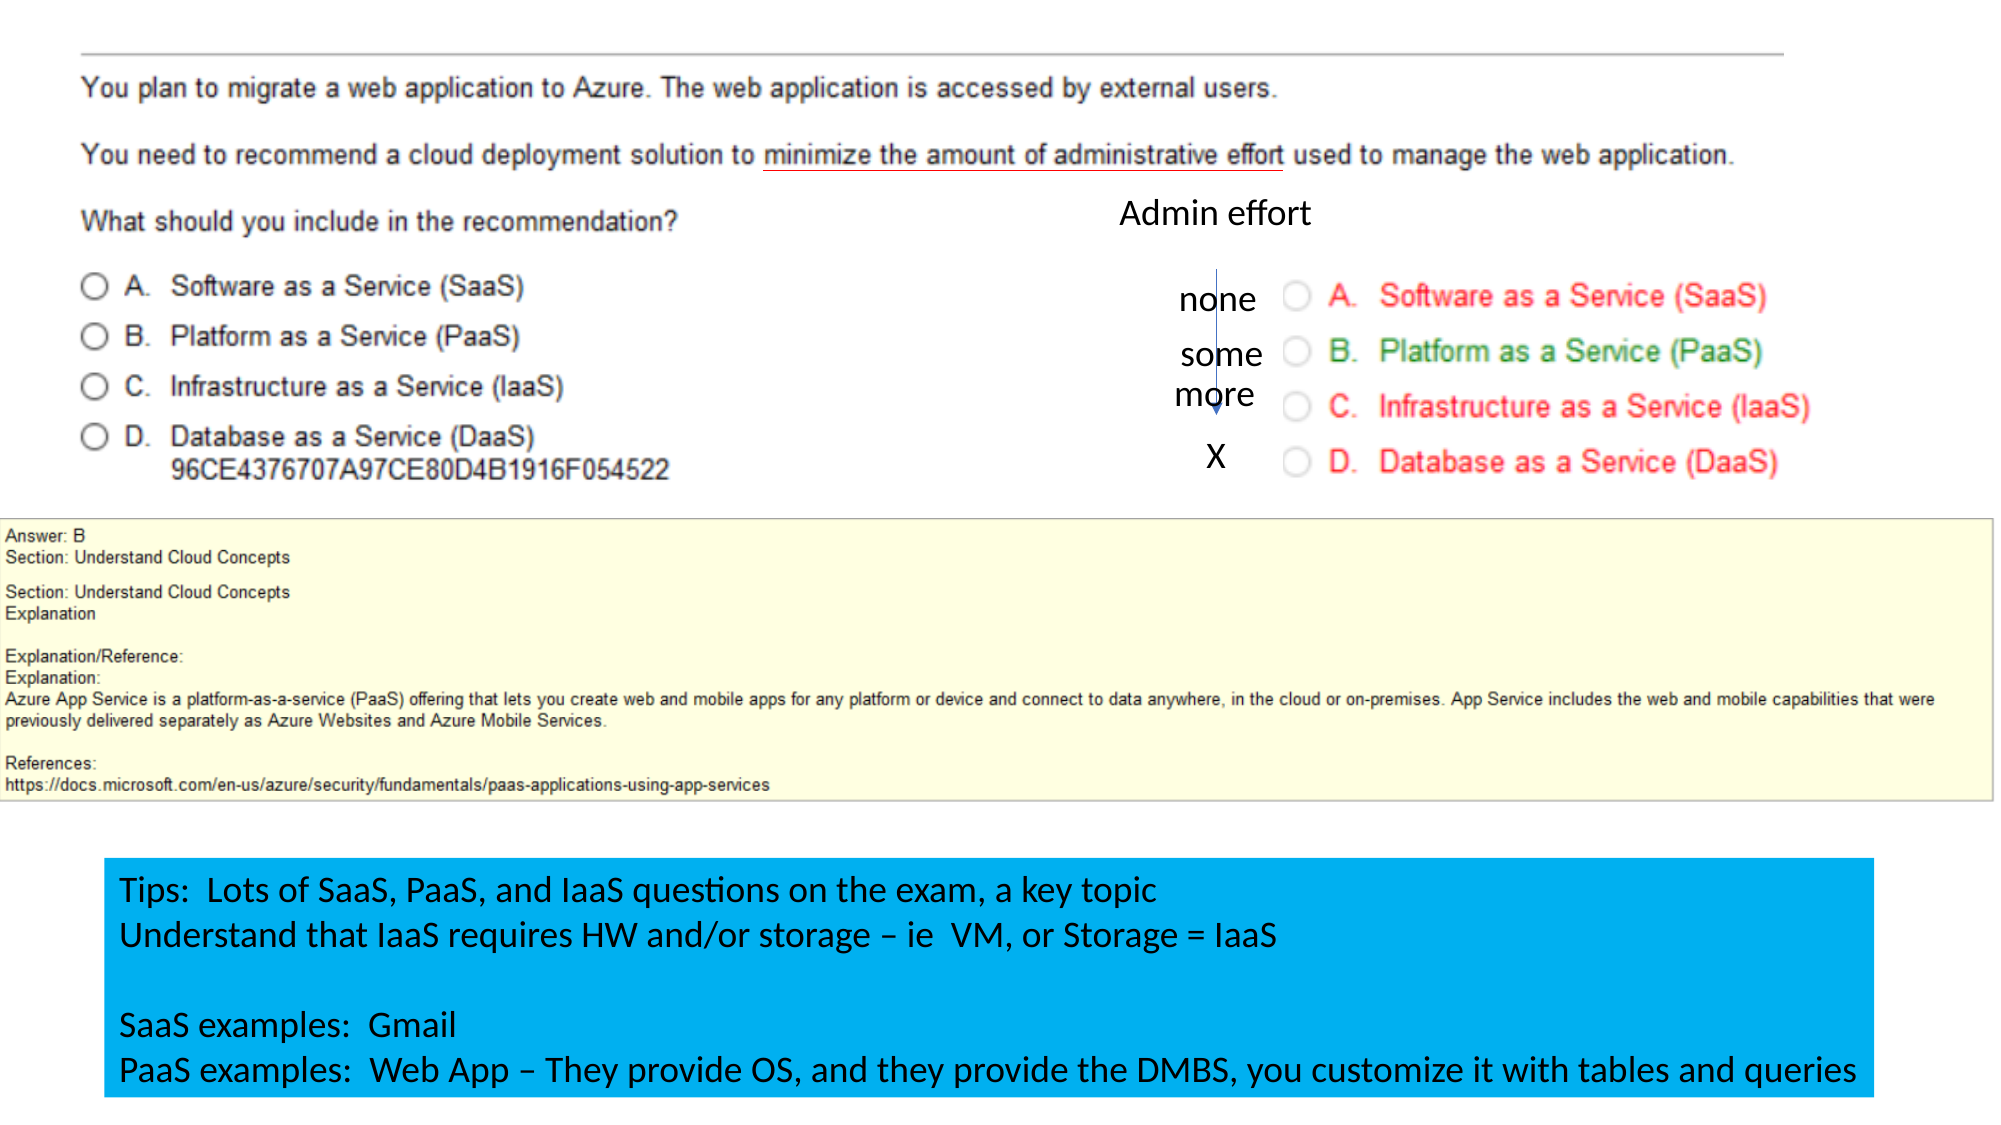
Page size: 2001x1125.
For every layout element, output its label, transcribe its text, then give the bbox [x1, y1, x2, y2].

picture [58, 37, 1853, 500]
picture [0, 518, 2000, 807]
text_box Tips: Lots of SaaS, PaaS, and IaaS questions on the exam, a key topic Understand that IaaS requires HW and/or storage – ie VM, or Storage = IaaS SaaS examples: Gmail PaaS examples: Web App – They provide OS, and they provide the DMBS, you customize it with tables and queries [104, 857, 1875, 1098]
